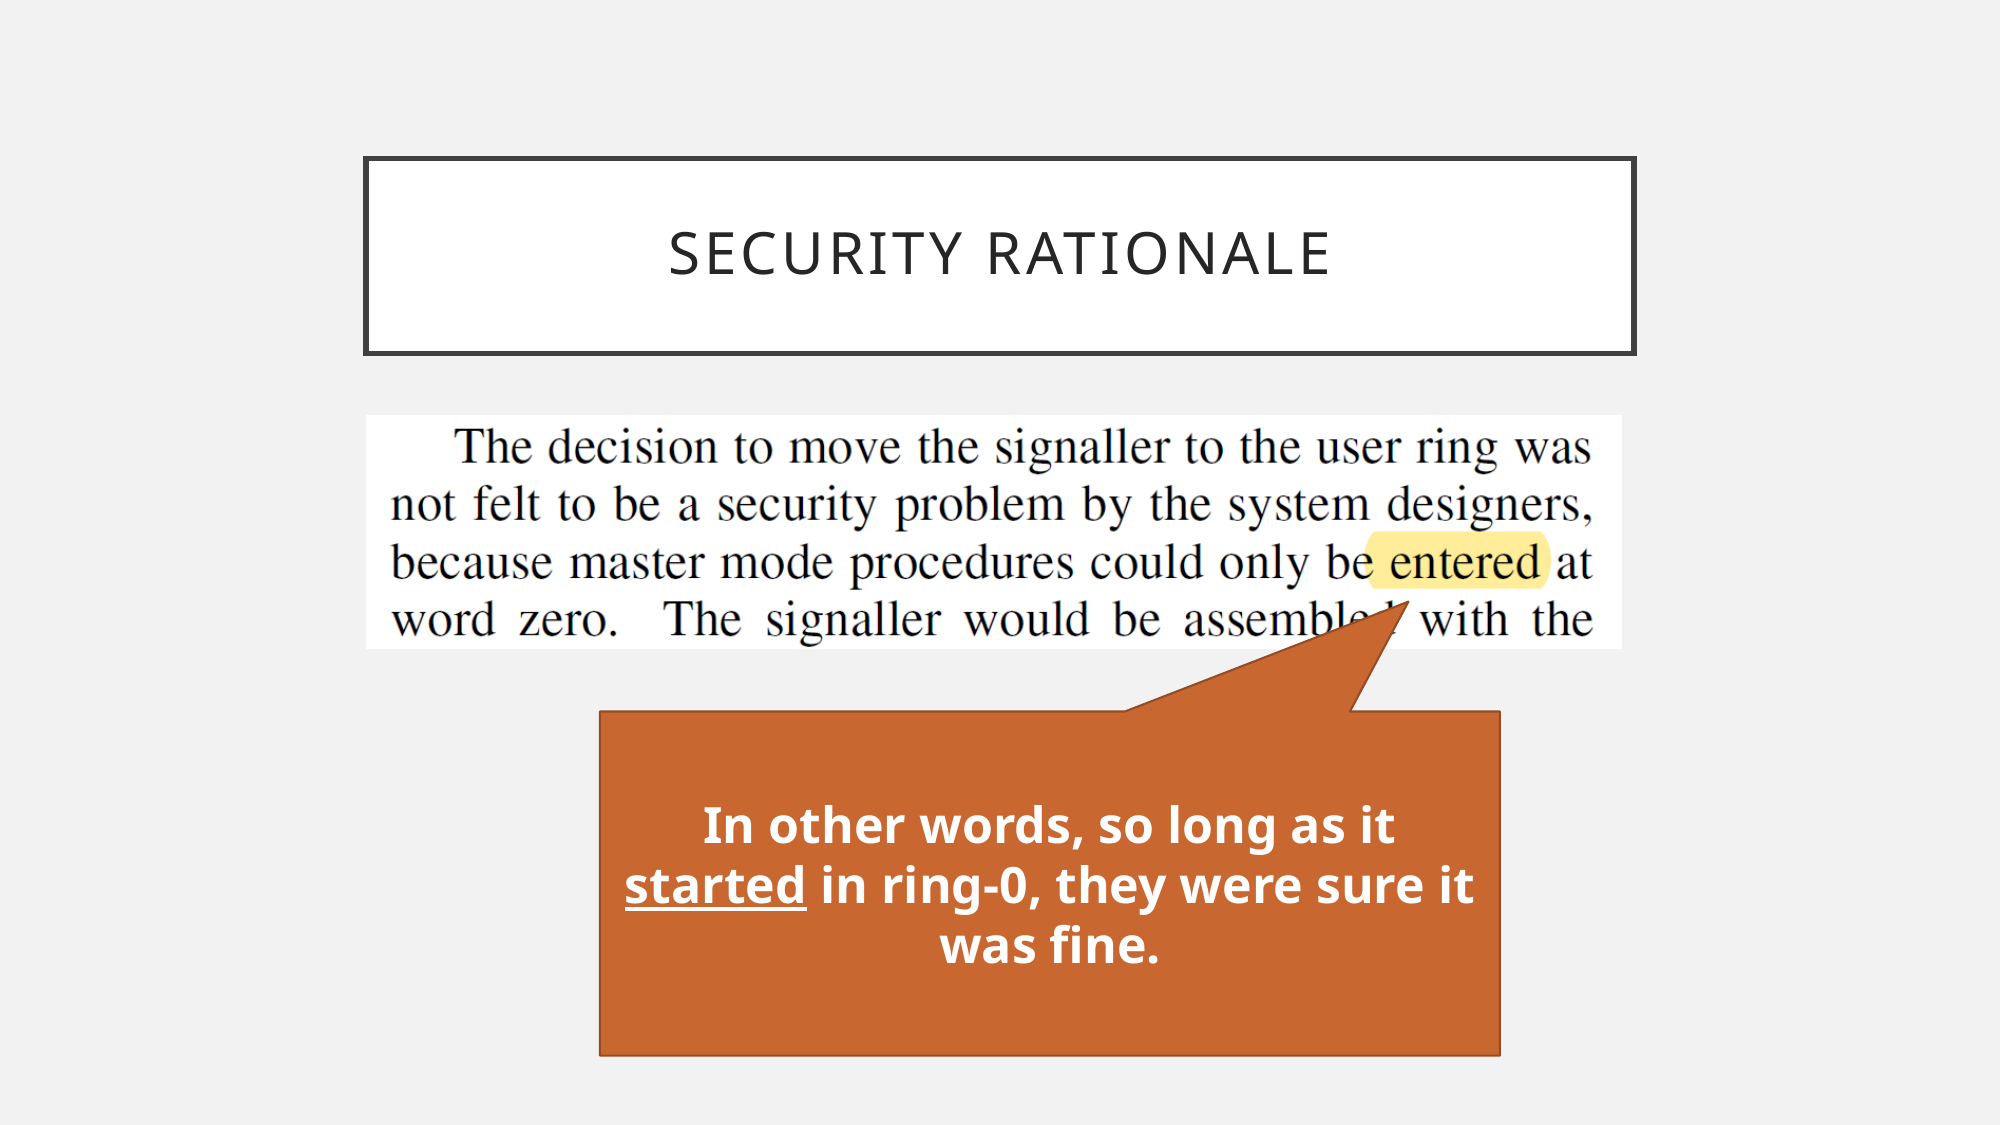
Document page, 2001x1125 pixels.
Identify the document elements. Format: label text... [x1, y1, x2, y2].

text_box In other words, so long as it started in ring-0, they were sure it was fine. [598, 649, 1501, 1057]
picture [365, 415, 1622, 649]
title Security Rationale [363, 156, 1637, 356]
